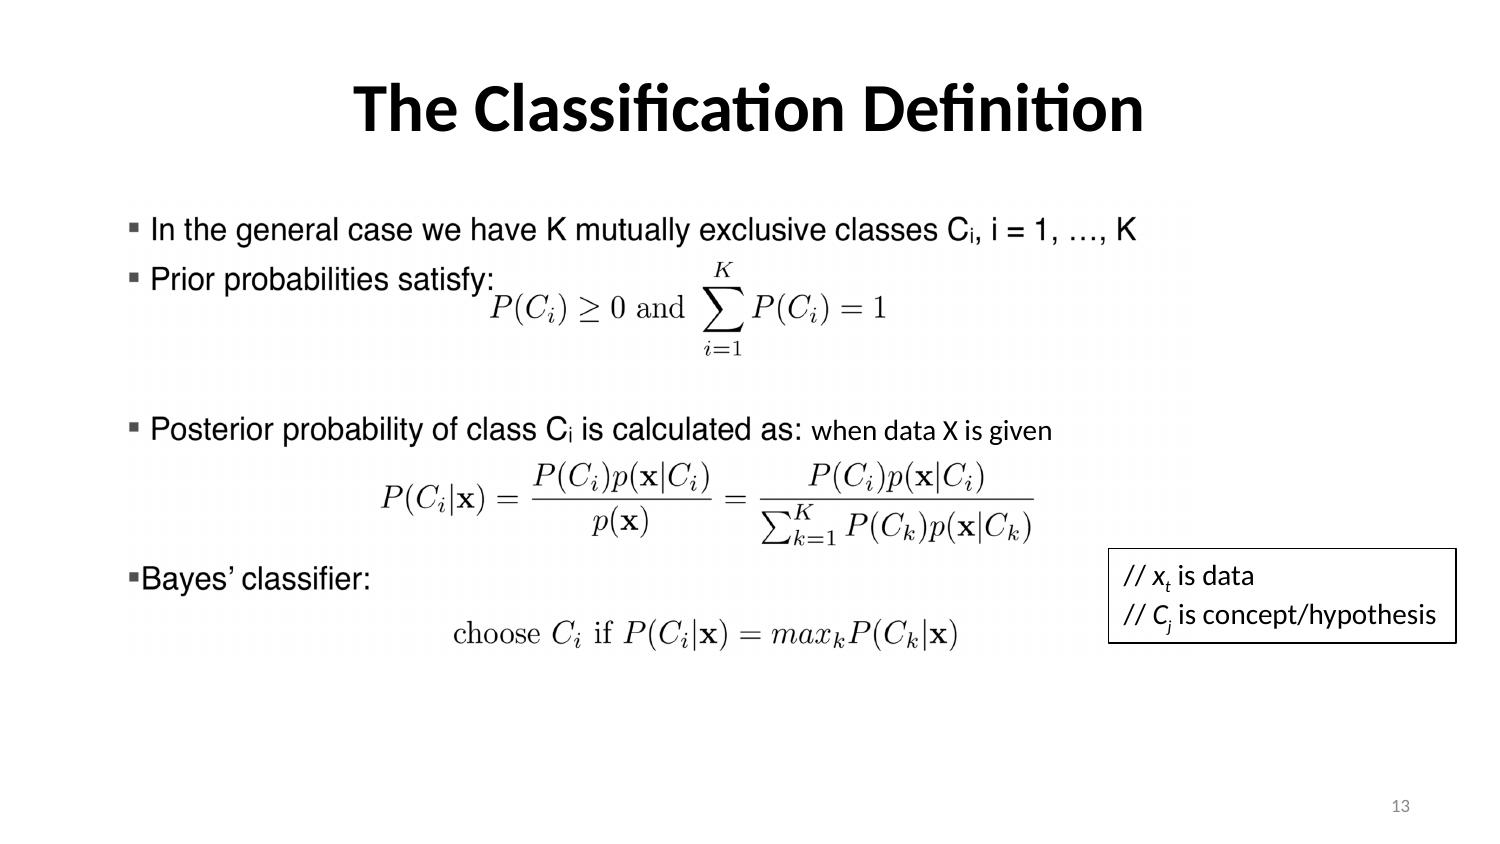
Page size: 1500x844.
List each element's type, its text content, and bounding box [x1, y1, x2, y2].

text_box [112, 198, 1192, 670]
title The Classification Definition [75, 33, 1425, 175]
slide_number ‹#› [1074, 782, 1425, 827]
text_box // xt is data // Cj is concept/hypothesis [1197, 548, 1457, 644]
